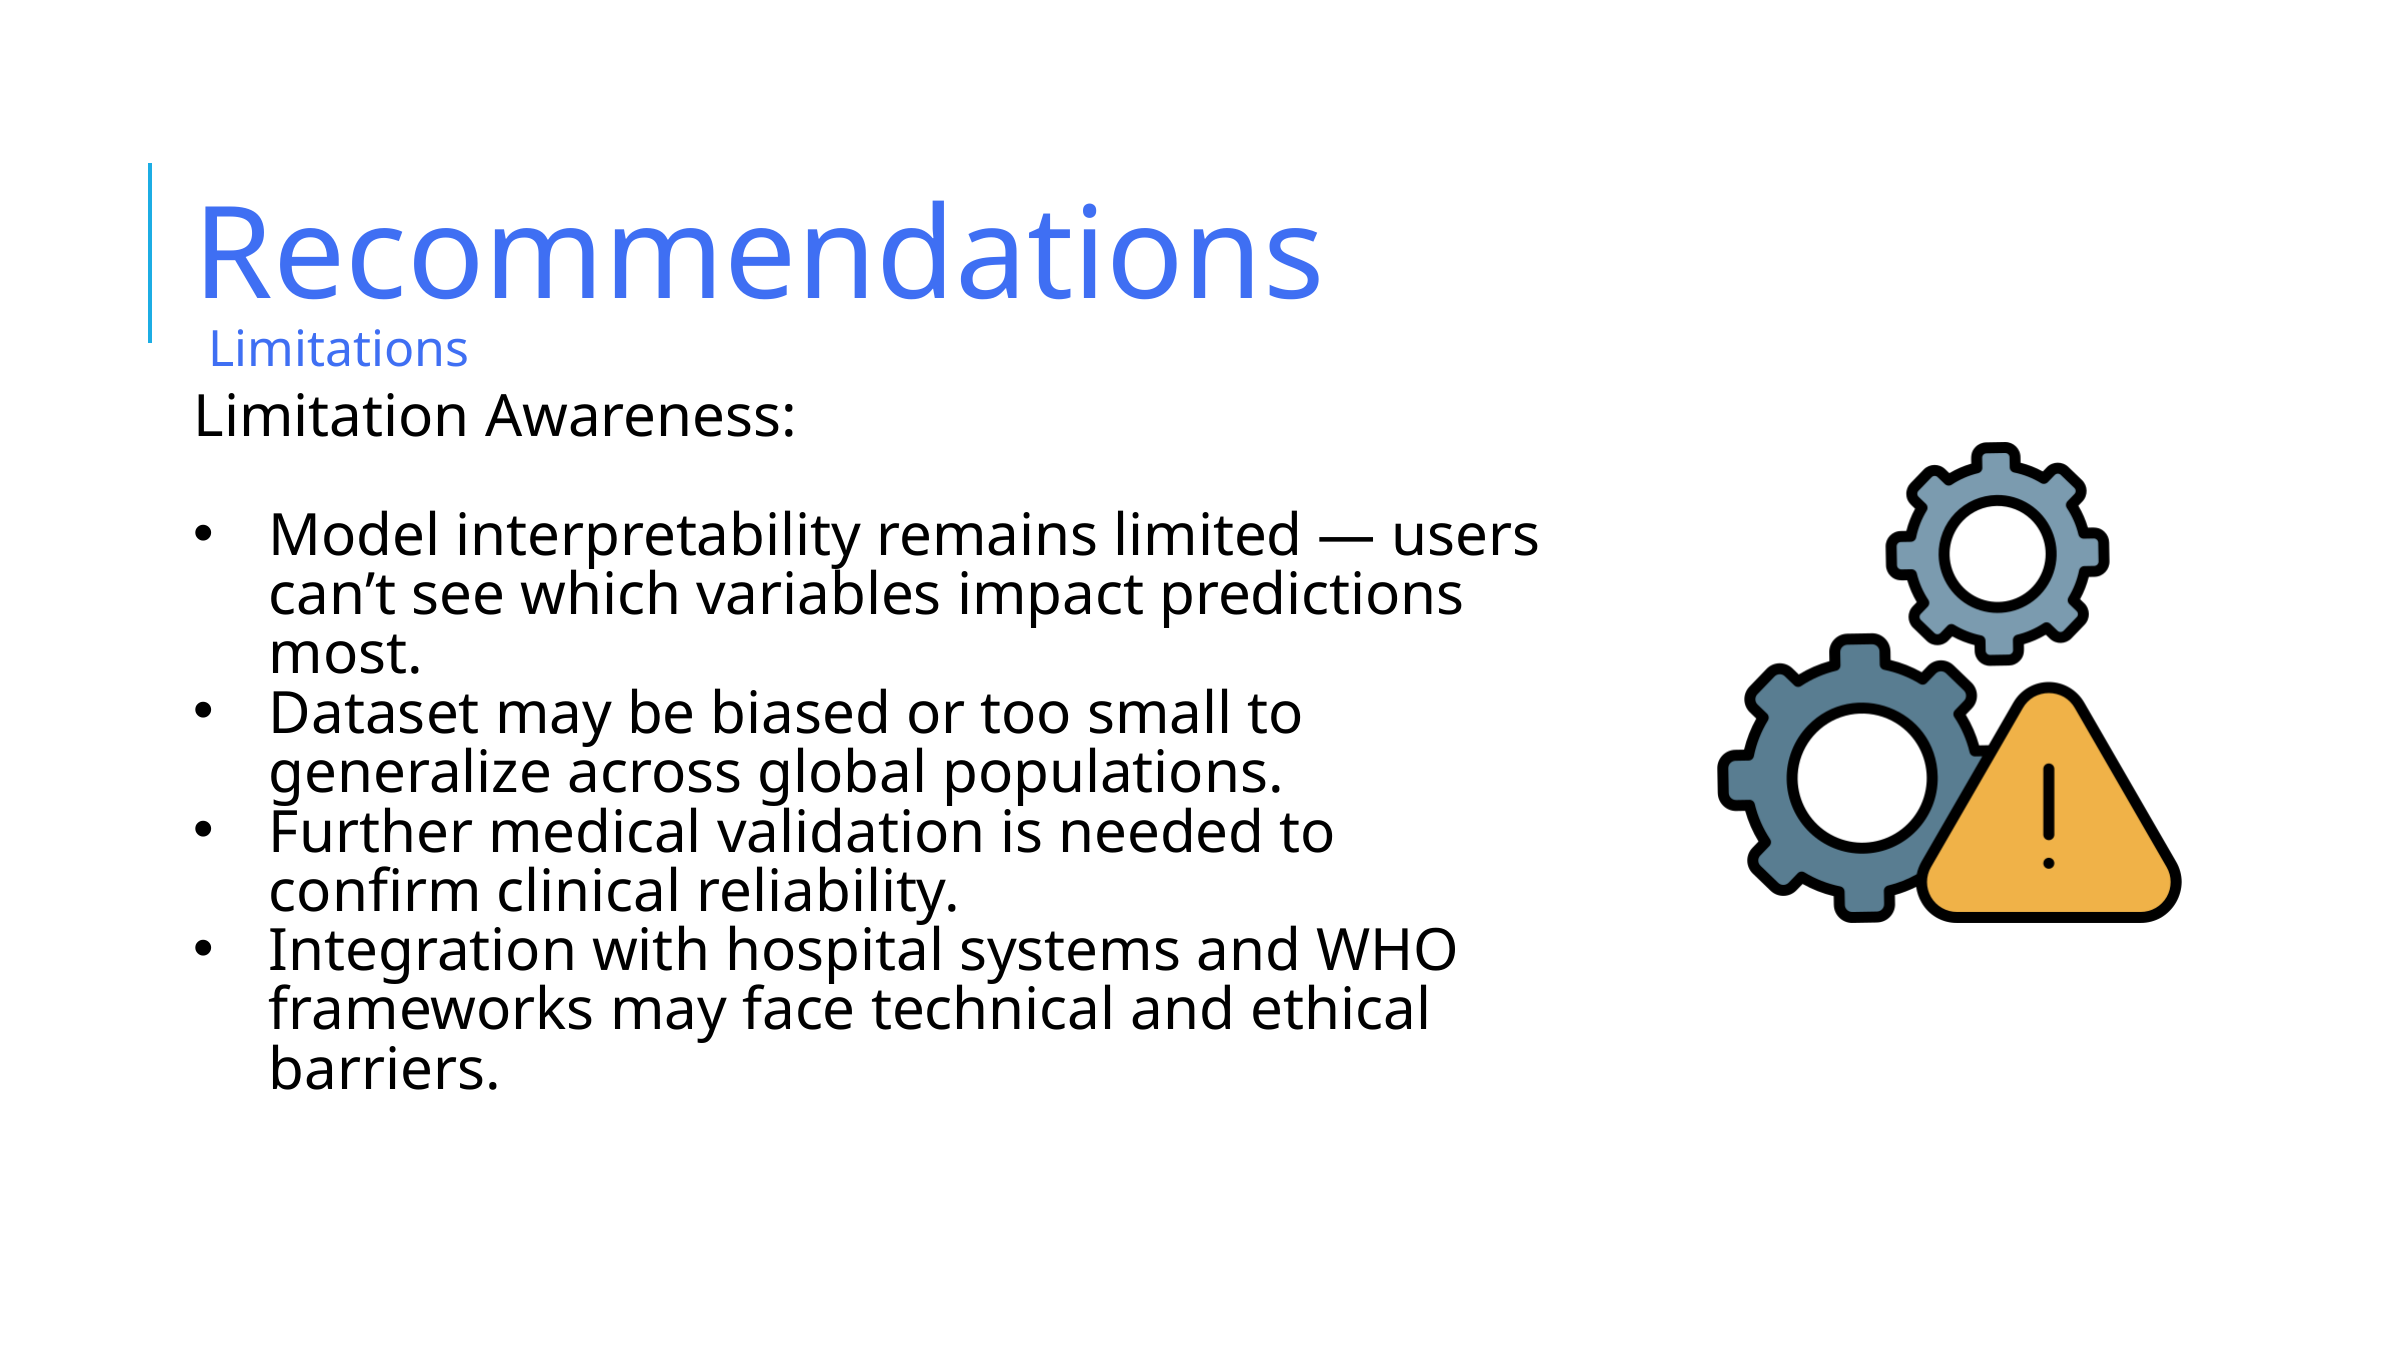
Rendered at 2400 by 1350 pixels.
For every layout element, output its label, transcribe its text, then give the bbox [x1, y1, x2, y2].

text_box Recommendations [193, 163, 1434, 324]
text_box [193, 388, 1694, 1148]
text_box Limitations [193, 300, 1394, 384]
text_box Limitation Awareness: Model interpretability remains limited — users can’t see which variables impact predictions most. Dataset may be biased or too small to generalize across global populations. Further medical validation is needed to confirm clinical reliability. Integration with hospital systems and WHO frameworks may face technical and ethical barriers. [193, 388, 1547, 461]
picture [1693, 426, 2207, 940]
